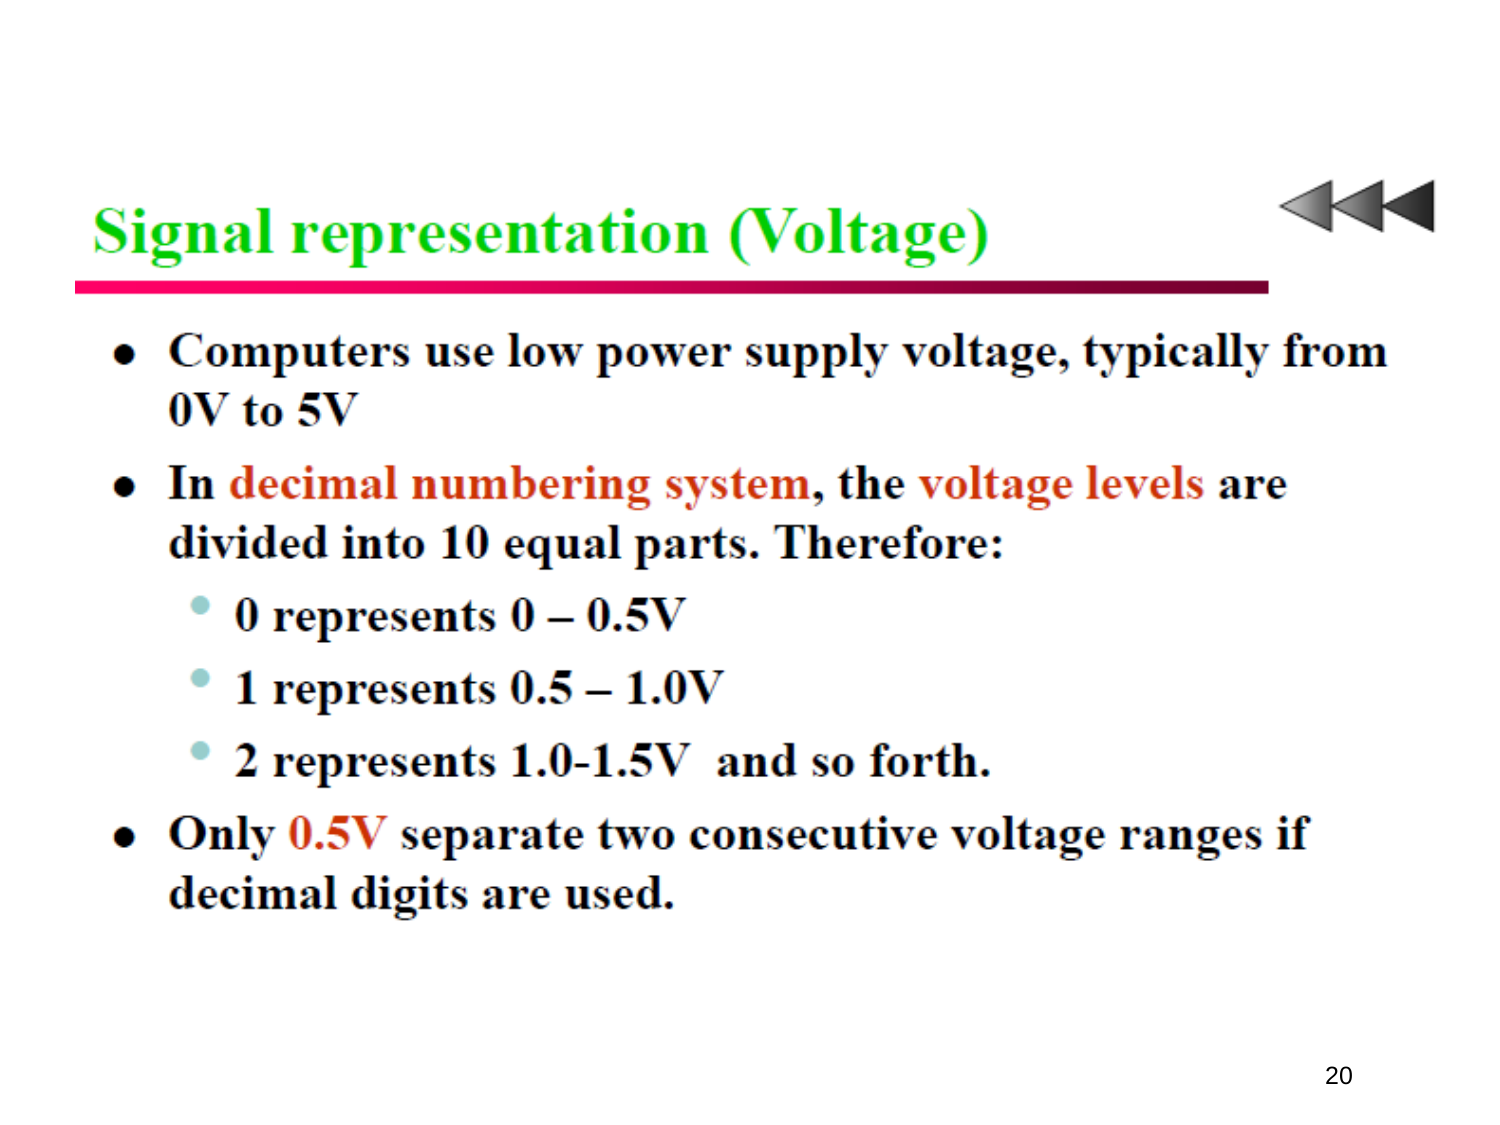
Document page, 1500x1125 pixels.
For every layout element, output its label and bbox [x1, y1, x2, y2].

picture [74, 37, 1438, 1038]
